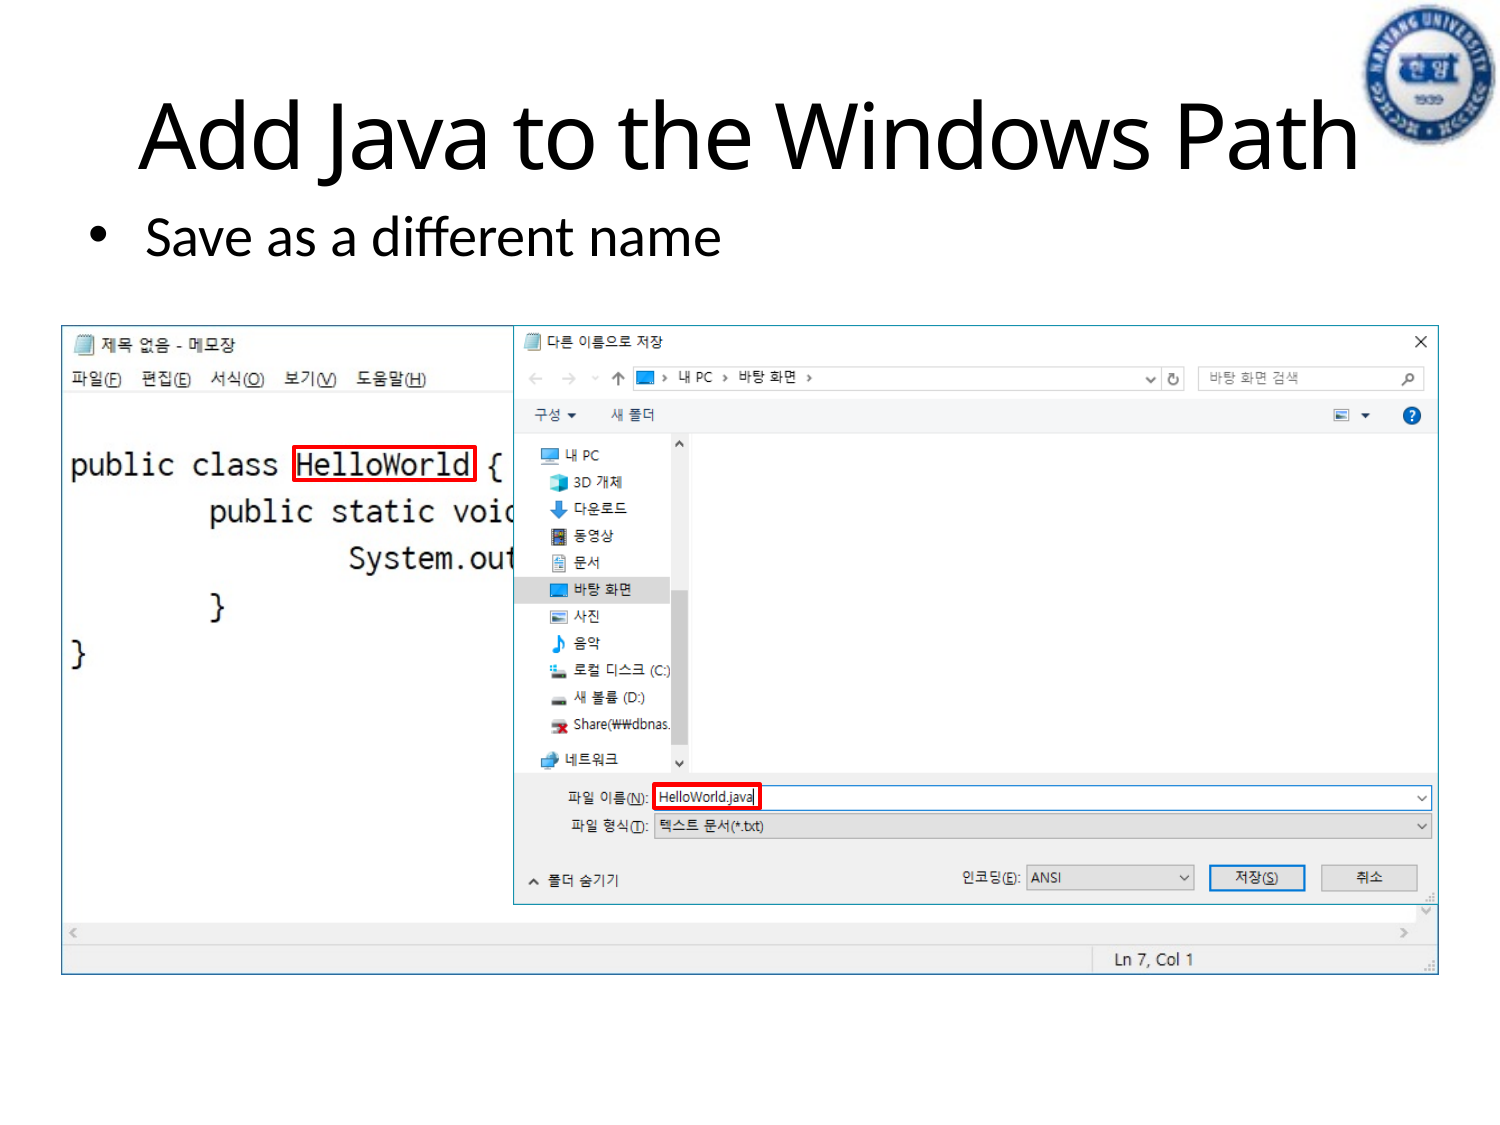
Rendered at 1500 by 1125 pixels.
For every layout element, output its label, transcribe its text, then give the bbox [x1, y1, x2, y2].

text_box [513, 325, 1439, 906]
text_box Add Java to the Windows Path [0, 77, 1500, 192]
text_box Save as a different name [86, 198, 1381, 323]
picture [0, 192, 1500, 1125]
picture [0, 0, 1500, 77]
